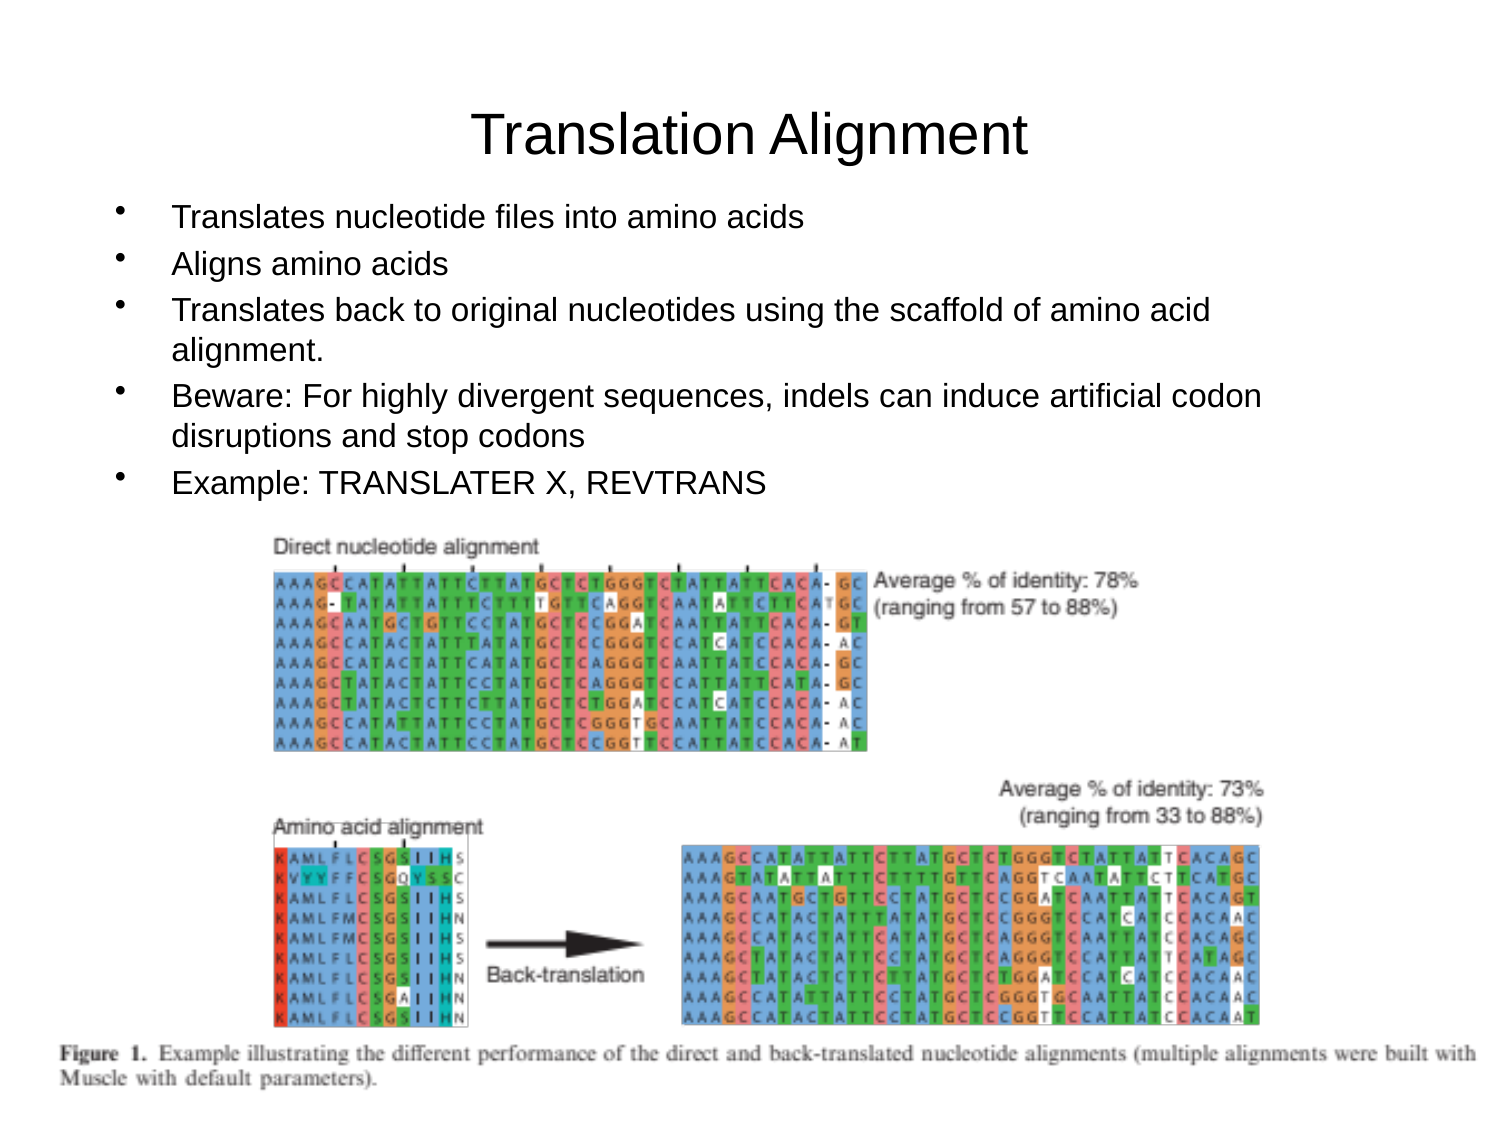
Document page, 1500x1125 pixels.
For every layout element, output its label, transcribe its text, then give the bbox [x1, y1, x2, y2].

title Translation Alignment [112, 37, 1388, 187]
picture [34, 512, 1500, 1111]
list Translates nucleotide files into amino acids Aligns amino acids Translates back to original nucleotides using the scaffold of amino acid alignment. Beware: For highly divergent sequences, indels can induce artificial codon disruptions and stop codons Example: TRANSLATER X, REVTRANS [99, 187, 1388, 488]
